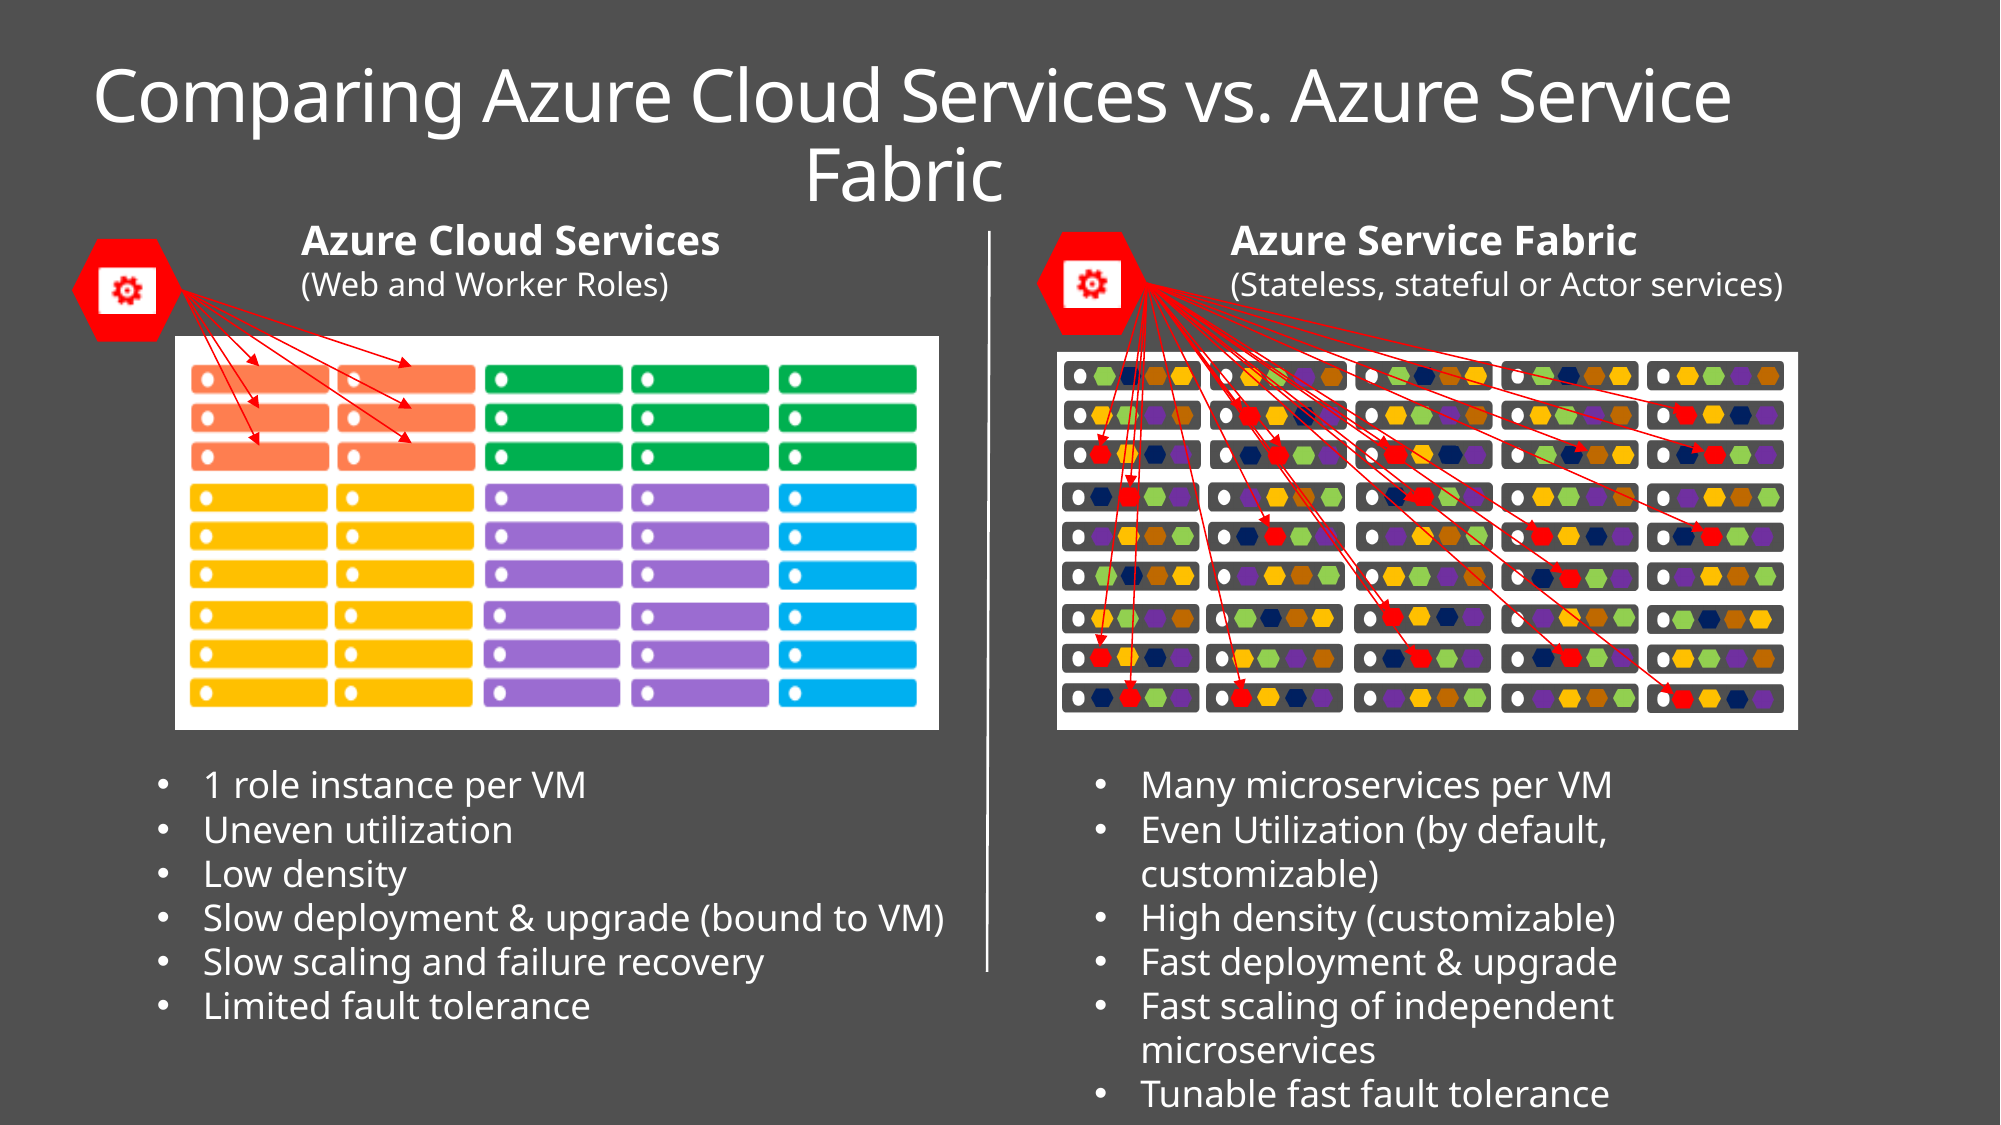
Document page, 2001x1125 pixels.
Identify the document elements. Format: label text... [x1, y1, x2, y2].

text_box Azure Service Fabric (Stateless, stateful or Actor services) [1215, 207, 1799, 231]
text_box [1005, 231, 1828, 1038]
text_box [68, 238, 971, 1078]
text_box Azure Cloud Services (Web and Worker Roles) [286, 207, 747, 238]
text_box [986, 230, 990, 973]
text_box Comparing Azure Cloud Services vs. Azure Service Fabric [19, 51, 1806, 172]
